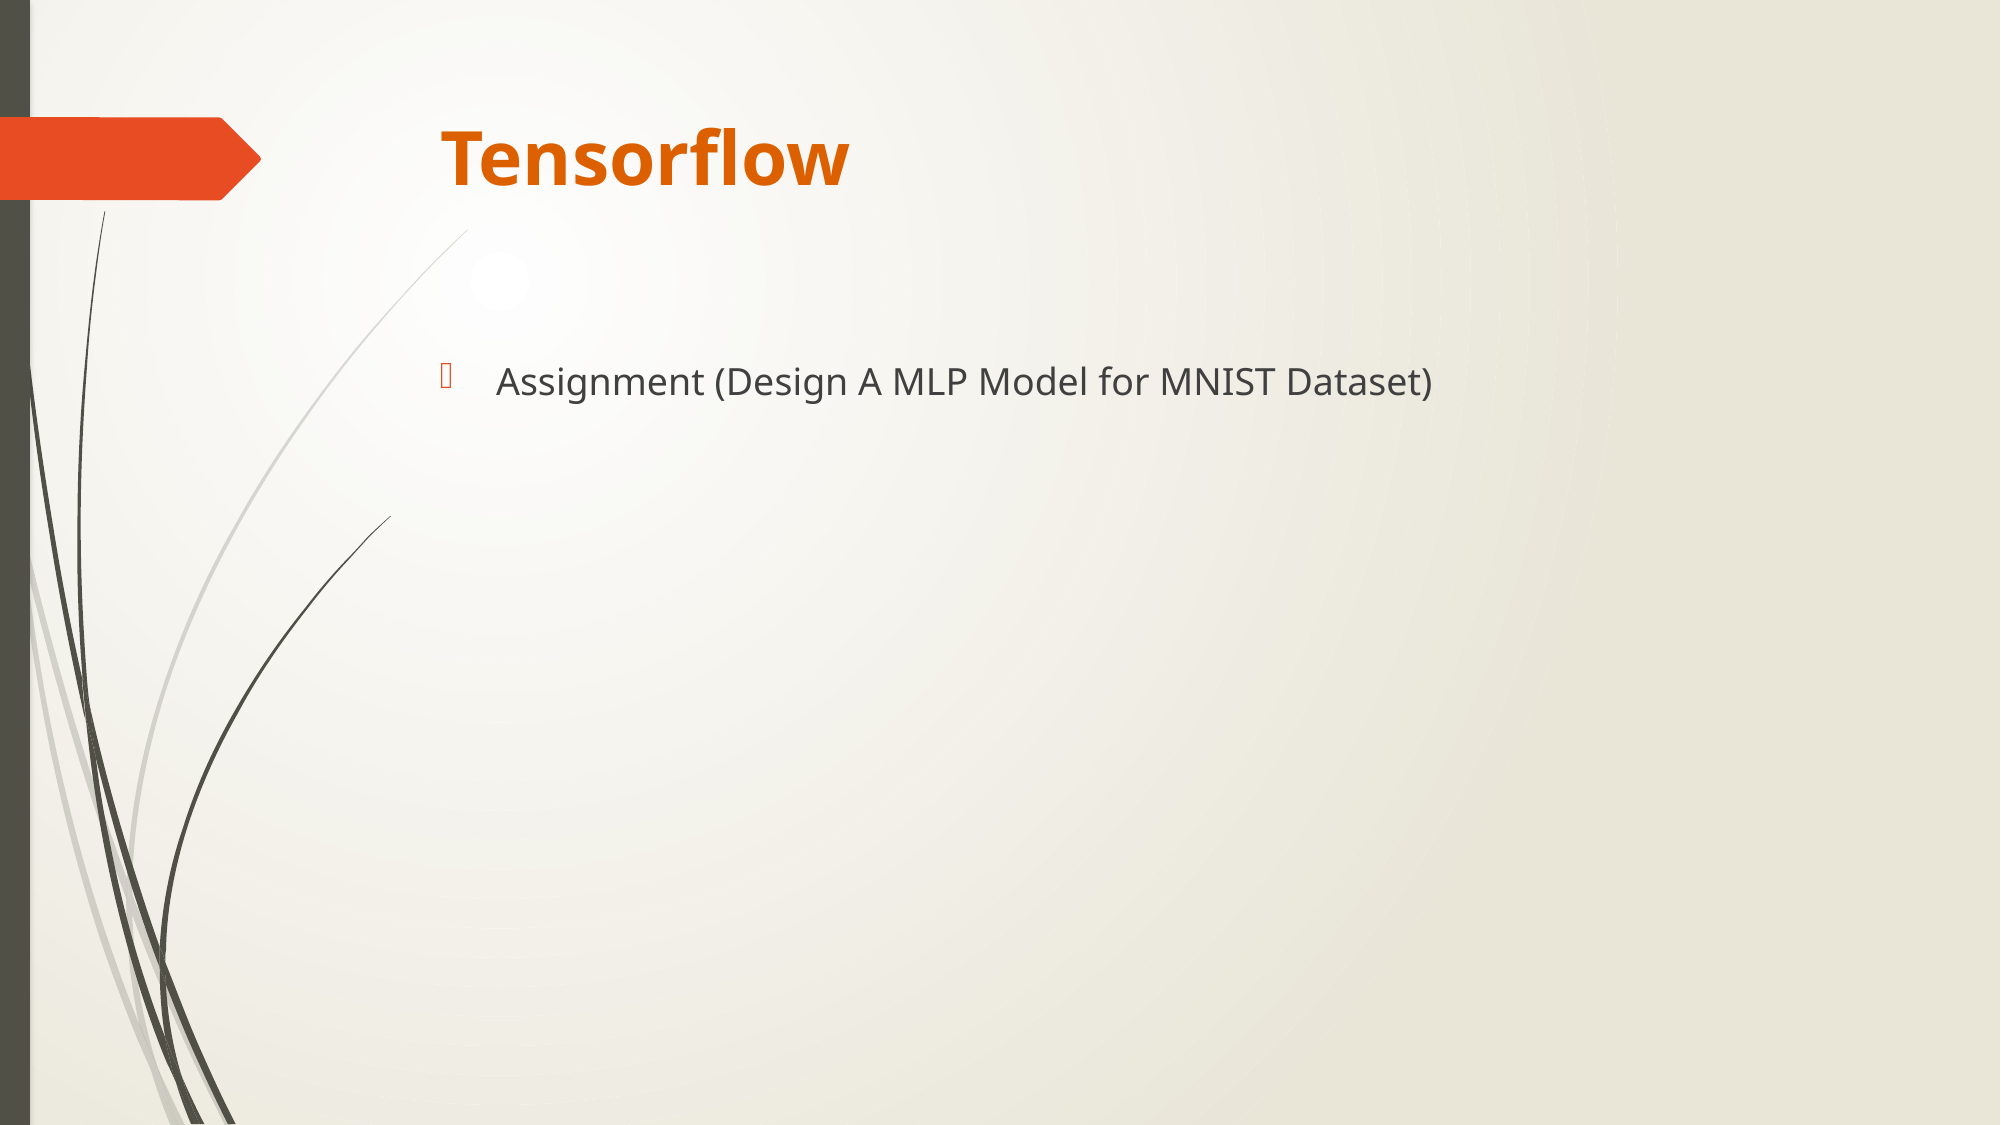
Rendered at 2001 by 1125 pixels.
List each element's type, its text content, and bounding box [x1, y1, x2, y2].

title Tensorflow [425, 102, 1888, 313]
list Assignment (Design A MLP Model for MNIST Dataset) [424, 350, 1888, 970]
